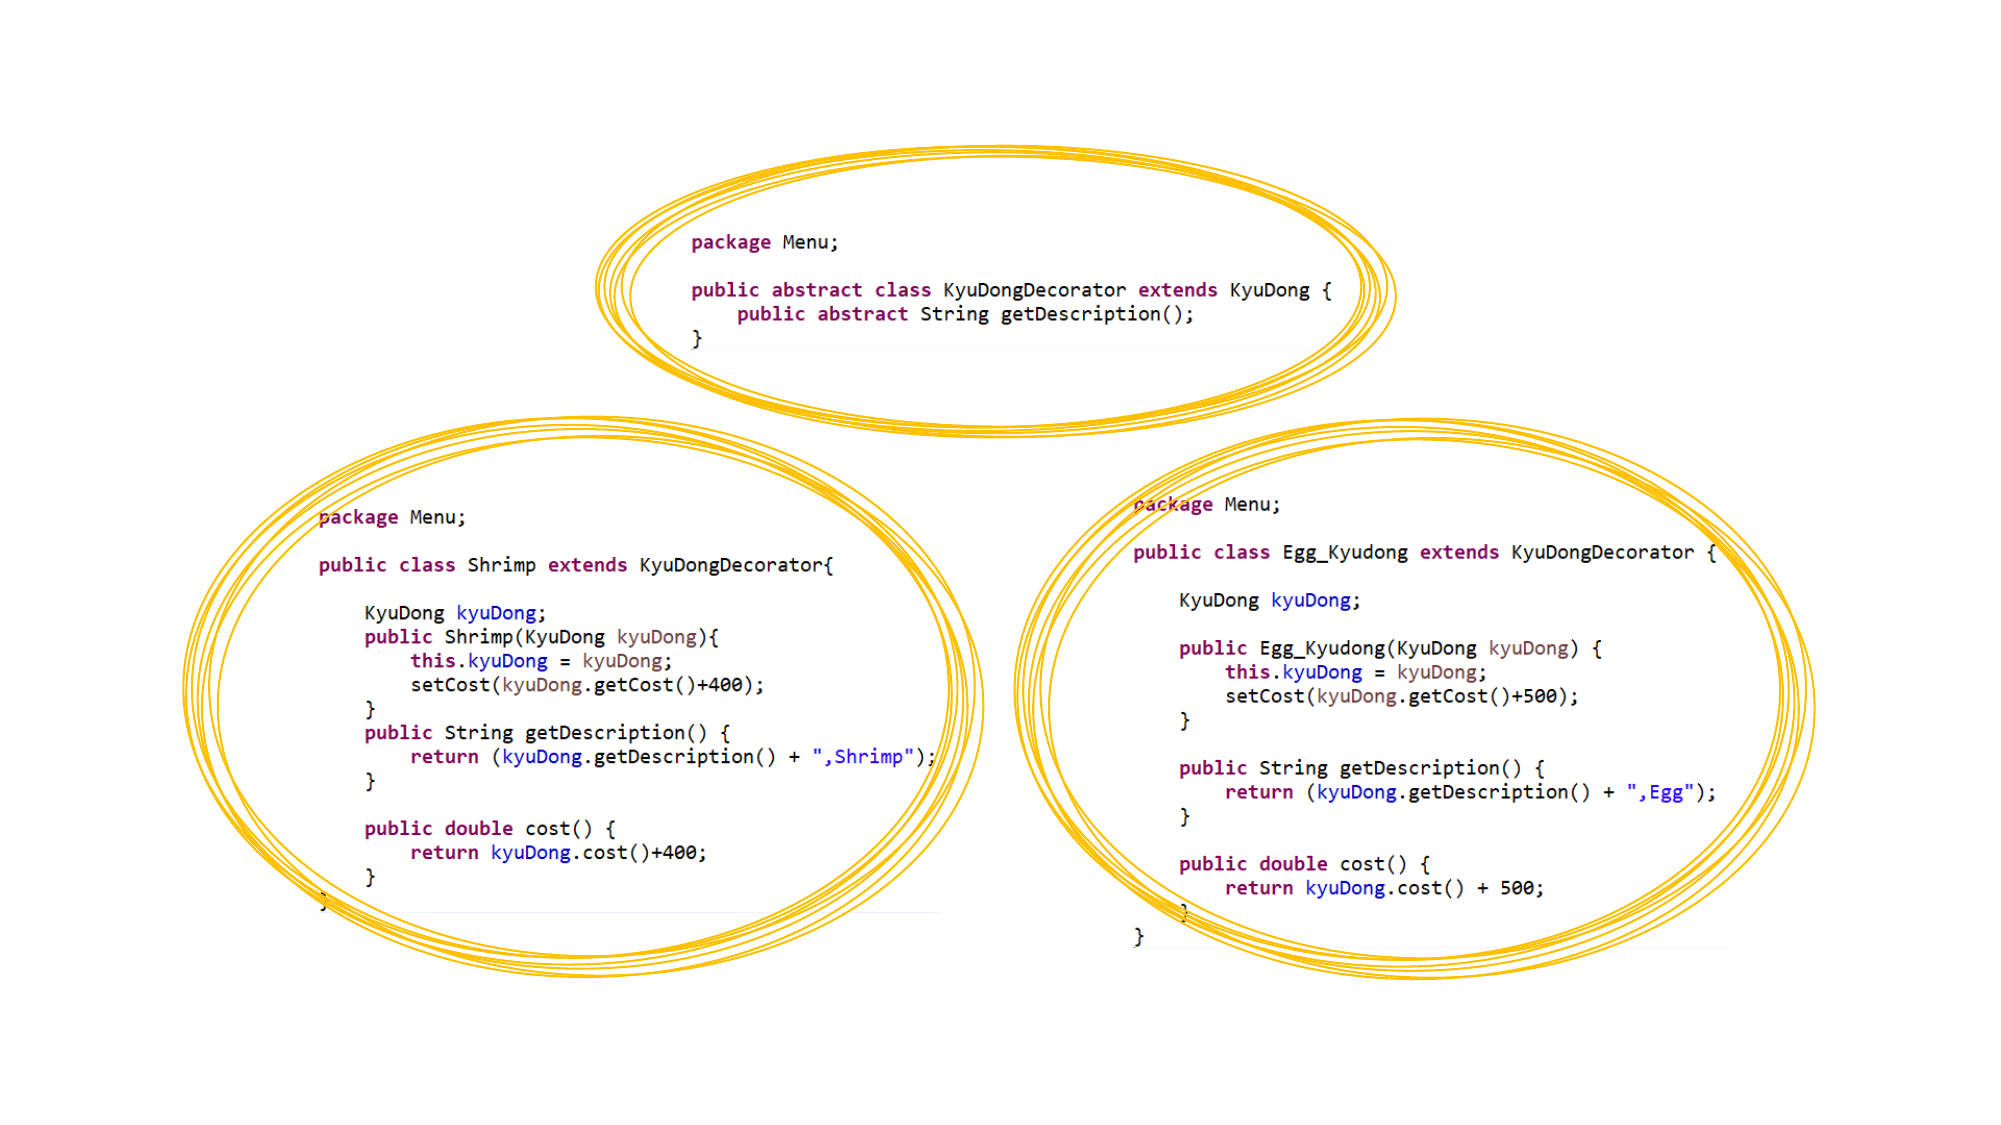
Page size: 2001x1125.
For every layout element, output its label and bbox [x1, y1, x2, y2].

text_box [595, 145, 1396, 438]
text_box [1014, 418, 1815, 980]
text_box [183, 416, 984, 978]
